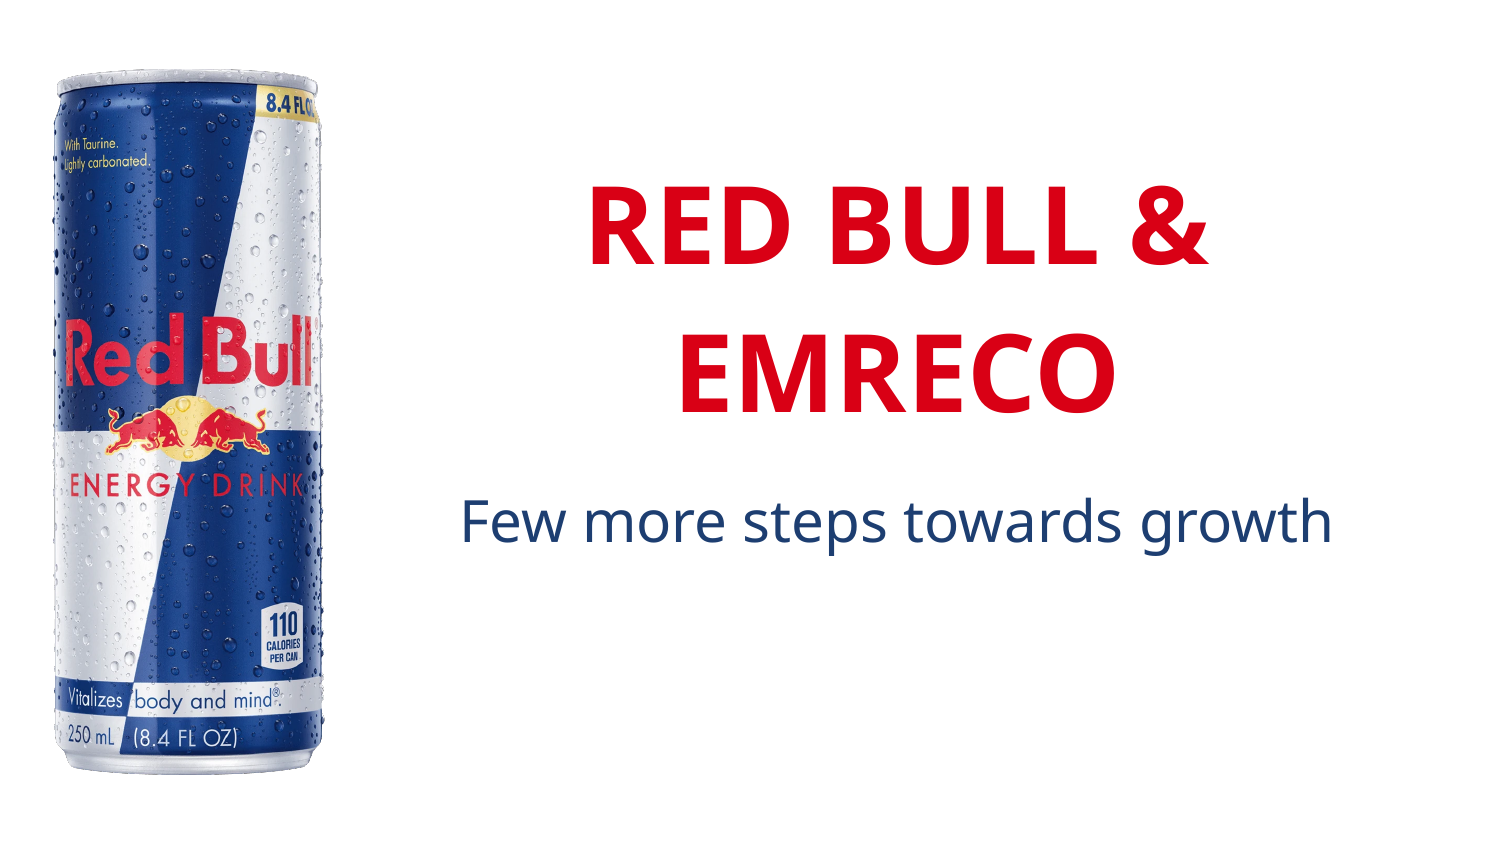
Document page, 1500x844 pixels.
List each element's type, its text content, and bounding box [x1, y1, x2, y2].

subtitle Few more steps towards growth [345, 464, 1449, 595]
picture [50, 65, 327, 778]
title RED BULL & EMRECO [345, 122, 1449, 459]
